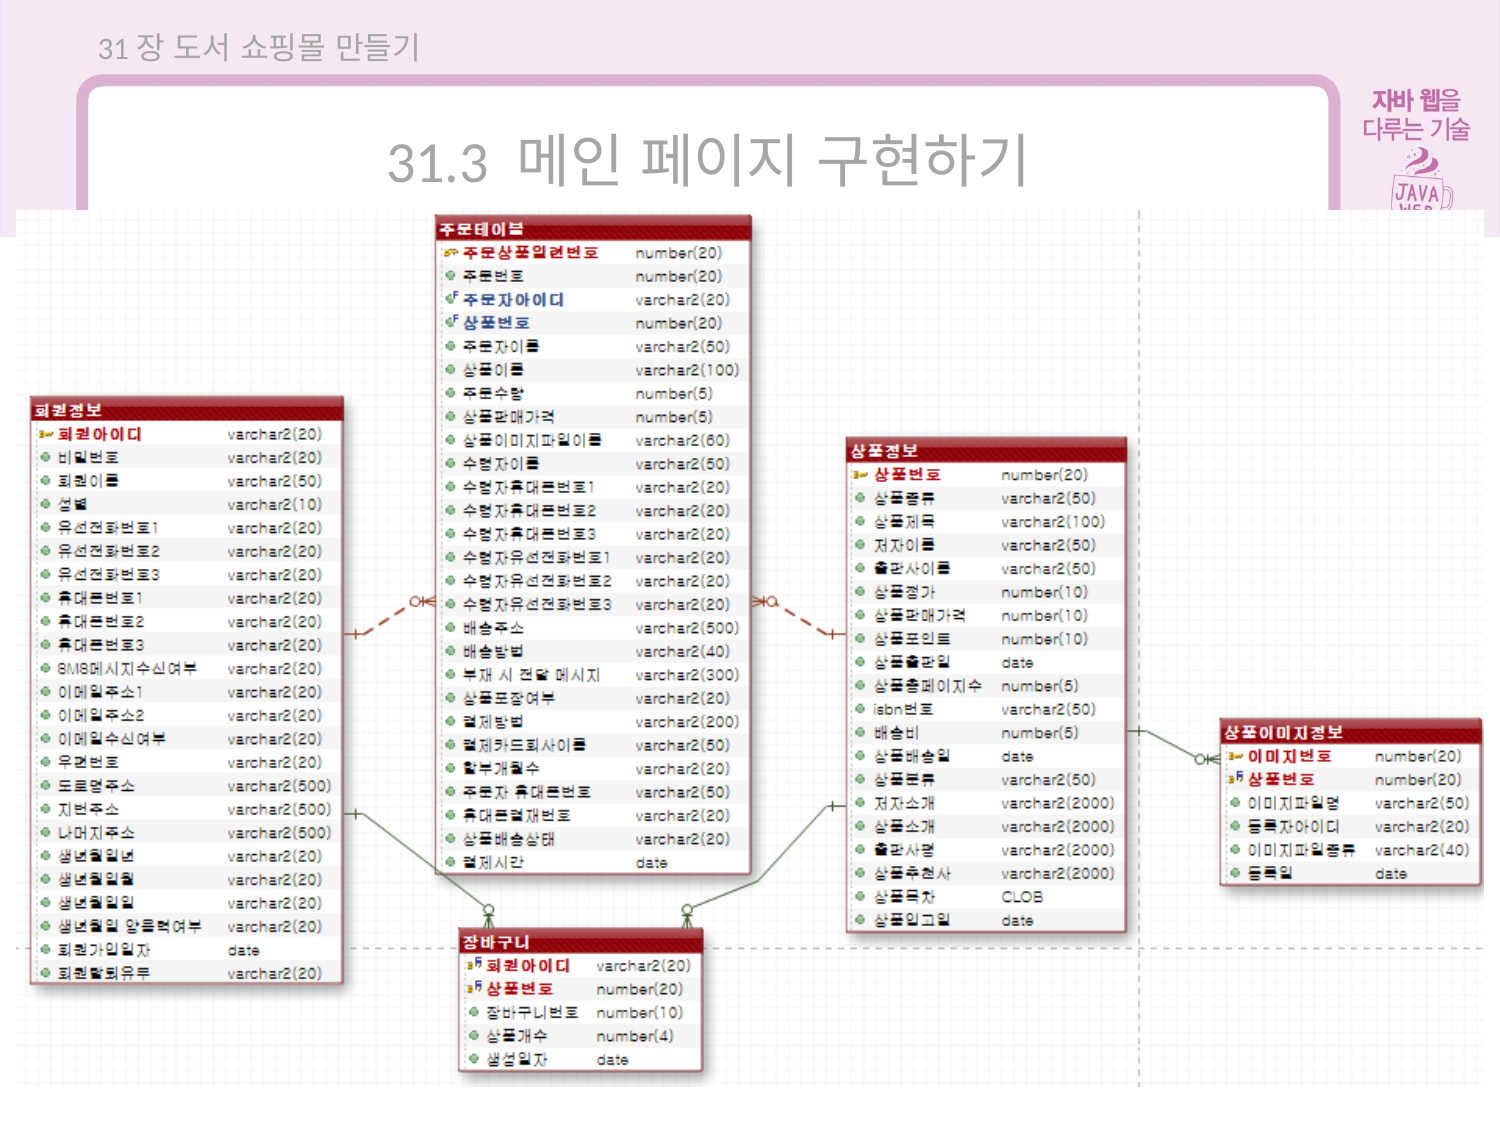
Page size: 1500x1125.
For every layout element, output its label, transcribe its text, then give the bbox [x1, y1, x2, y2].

text_box 31.3 메인 페이지 구현하기 [96, 117, 1321, 202]
picture [0, 0, 1500, 1125]
text_box 31장 도서 쇼핑몰 만들기 [82, 0, 1133, 74]
